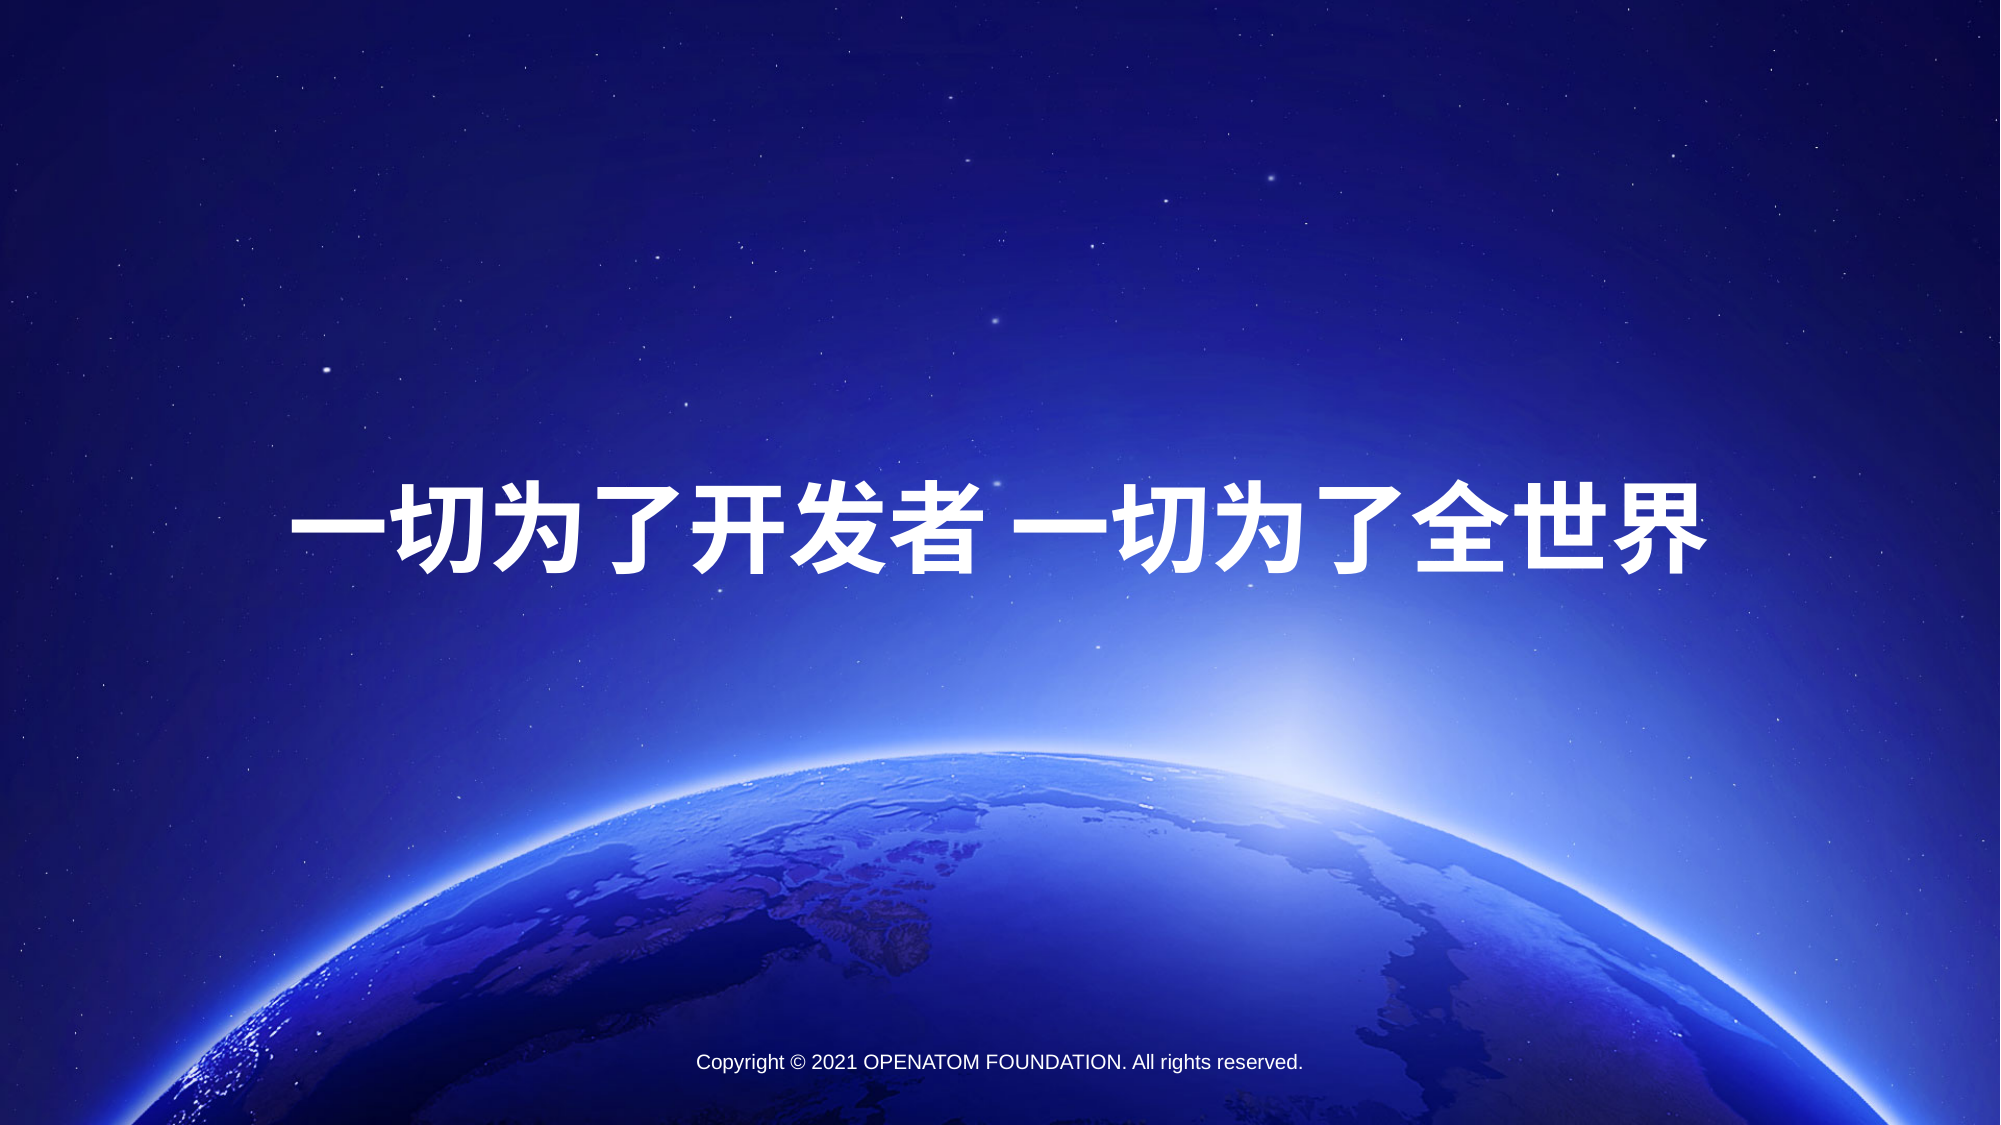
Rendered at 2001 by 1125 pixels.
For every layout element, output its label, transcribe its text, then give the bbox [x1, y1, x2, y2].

picture [0, 0, 2000, 1125]
text_box 一切为了开发者 一切为了全世界 [273, 458, 1727, 594]
text_box Copyright © 2021 OPENATOM FOUNDATION. All rights reserved. [681, 1040, 1319, 1081]
